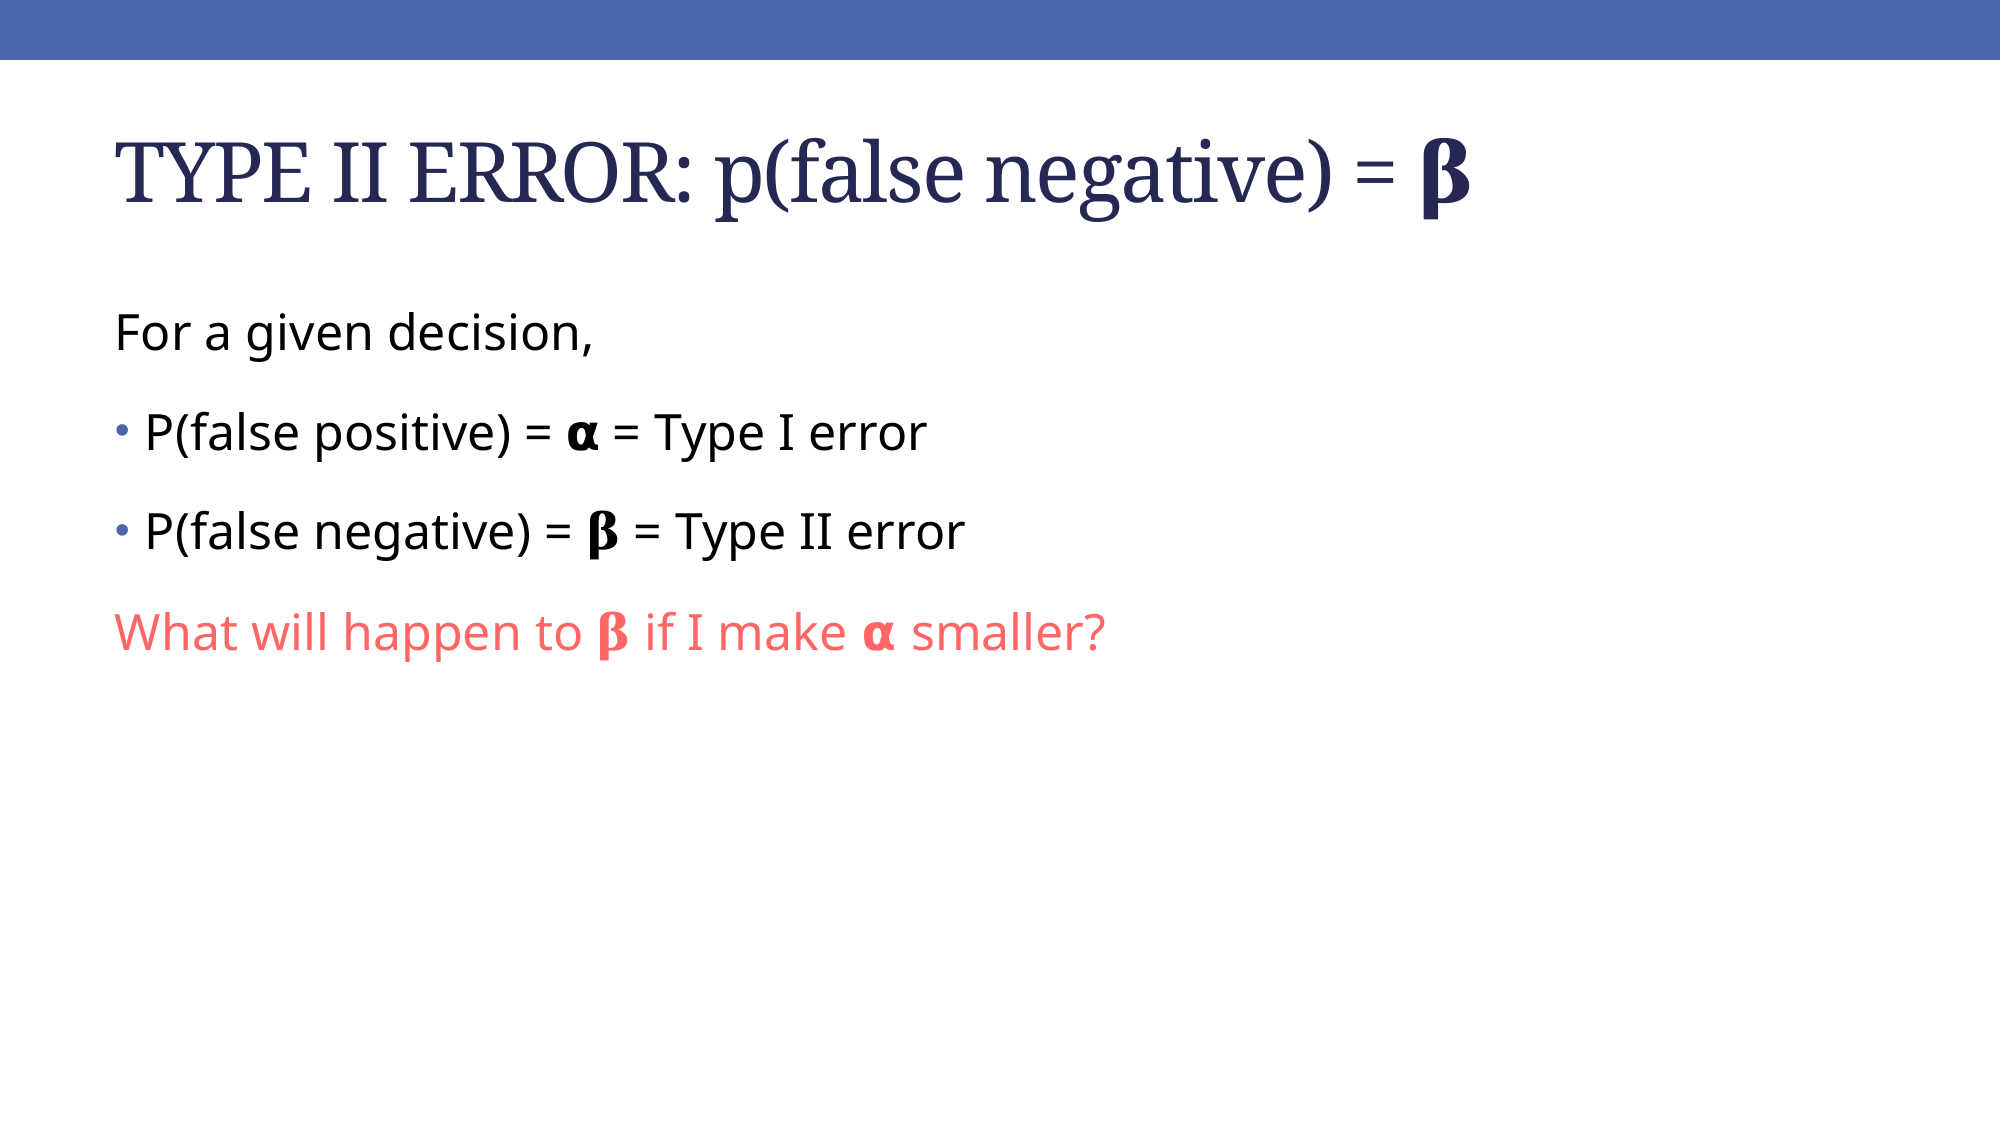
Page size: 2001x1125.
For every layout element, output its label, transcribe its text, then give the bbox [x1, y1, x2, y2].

title TYPE II ERROR: p(false negative) = 𝛃 [99, 87, 1900, 250]
list For a given decision, P(false positive) = 𝝰 = Type I error P(false negative) = 𝛃 = Type II error What will happen to 𝛃 if I make 𝝰 smaller? [99, 262, 1900, 1063]
